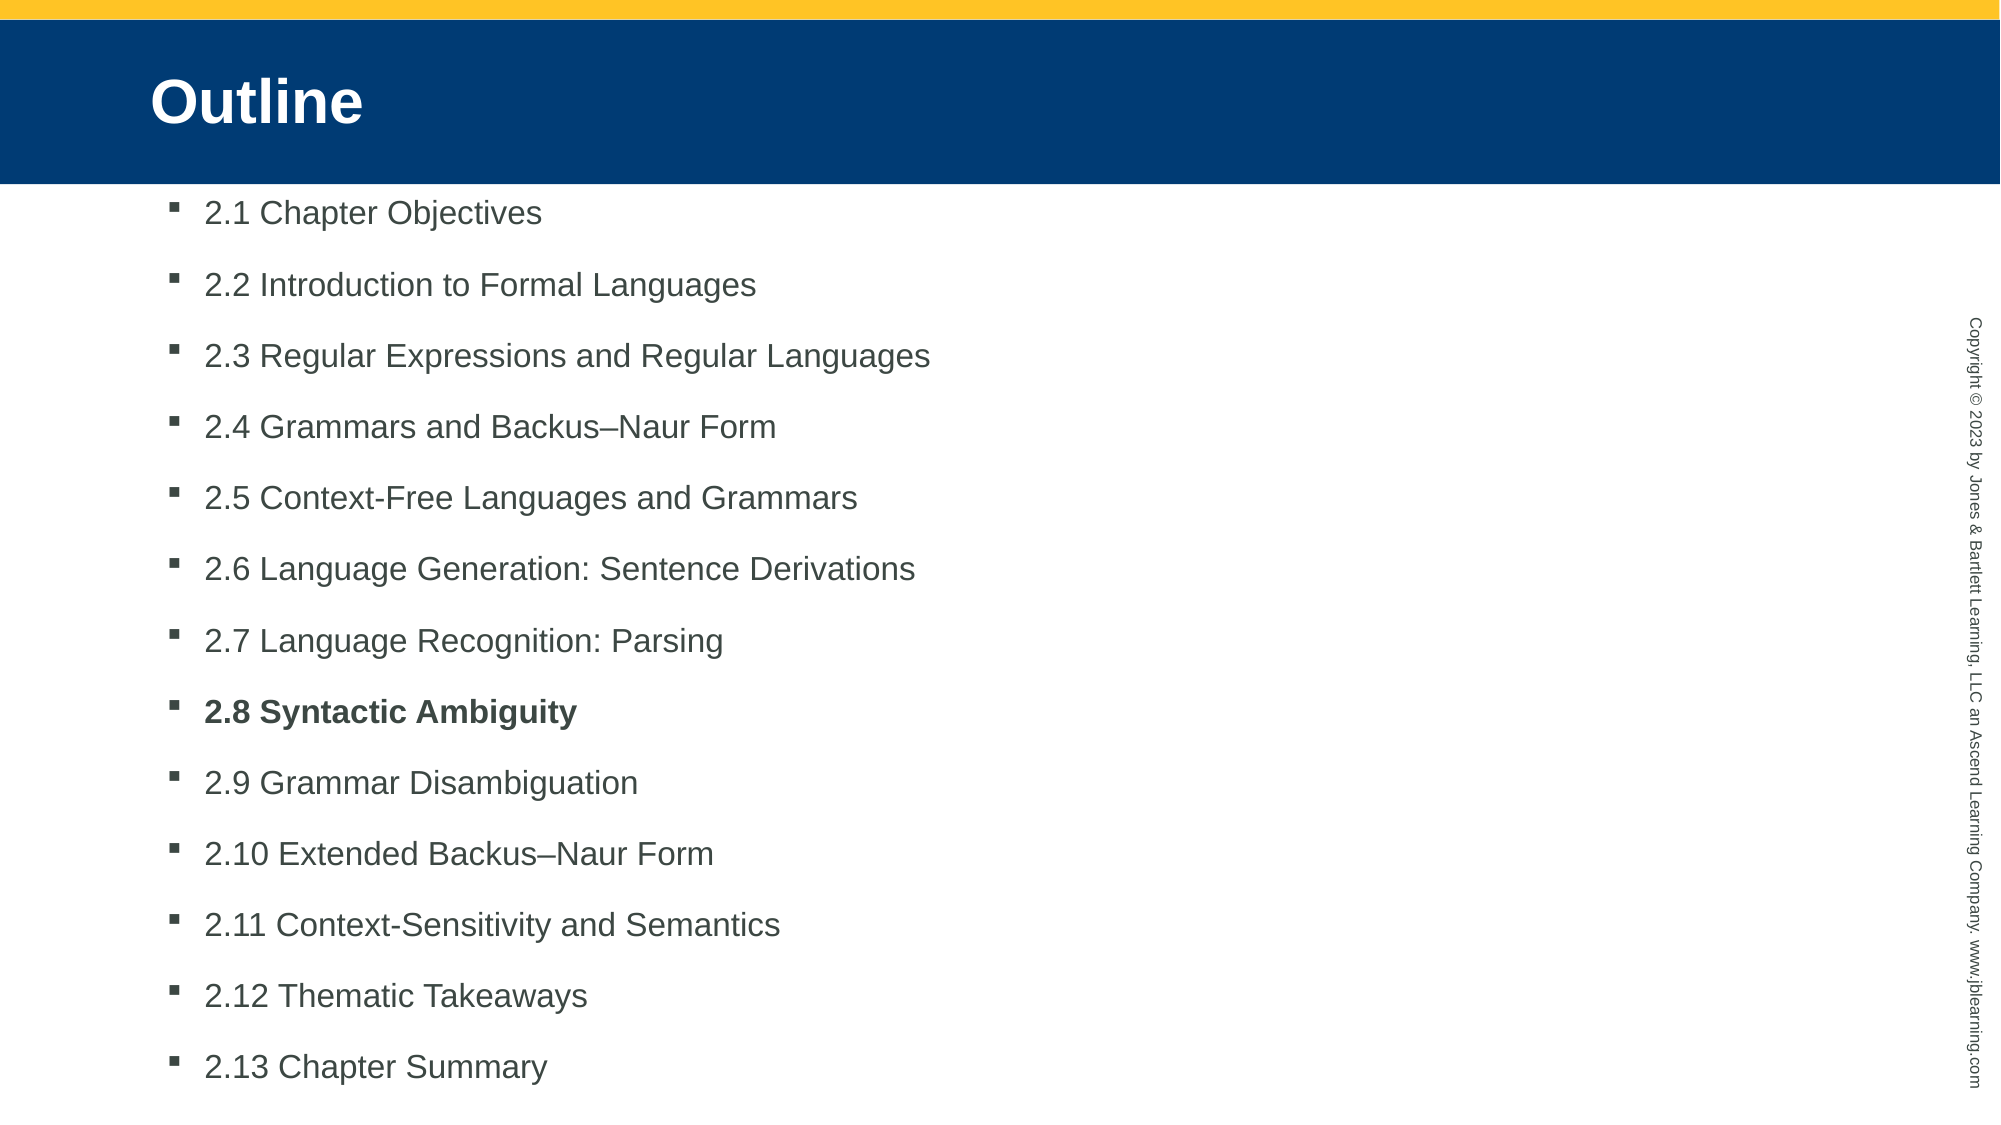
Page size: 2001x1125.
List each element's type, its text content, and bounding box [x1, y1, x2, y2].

list 2.1 Chapter Objectives 2.2 Introduction to Formal Languages 2.3 Regular Expressions and Regular Languages 2.4 Grammars and Backus–Naur Form 2.5 Context-Free Languages and Grammars 2.6 Language Generation: Sentence Derivations 2.7 Language Recognition: Parsing 2.8 Syntactic Ambiguity 2.9 Grammar Disambiguation 2.10 Extended Backus–Naur Form 2.11 Context-Sensitivity and Semantics 2.12 Thematic Takeaways 2.13 Chapter Summary [151, 184, 1840, 1016]
title Outline [0, 19, 2000, 185]
